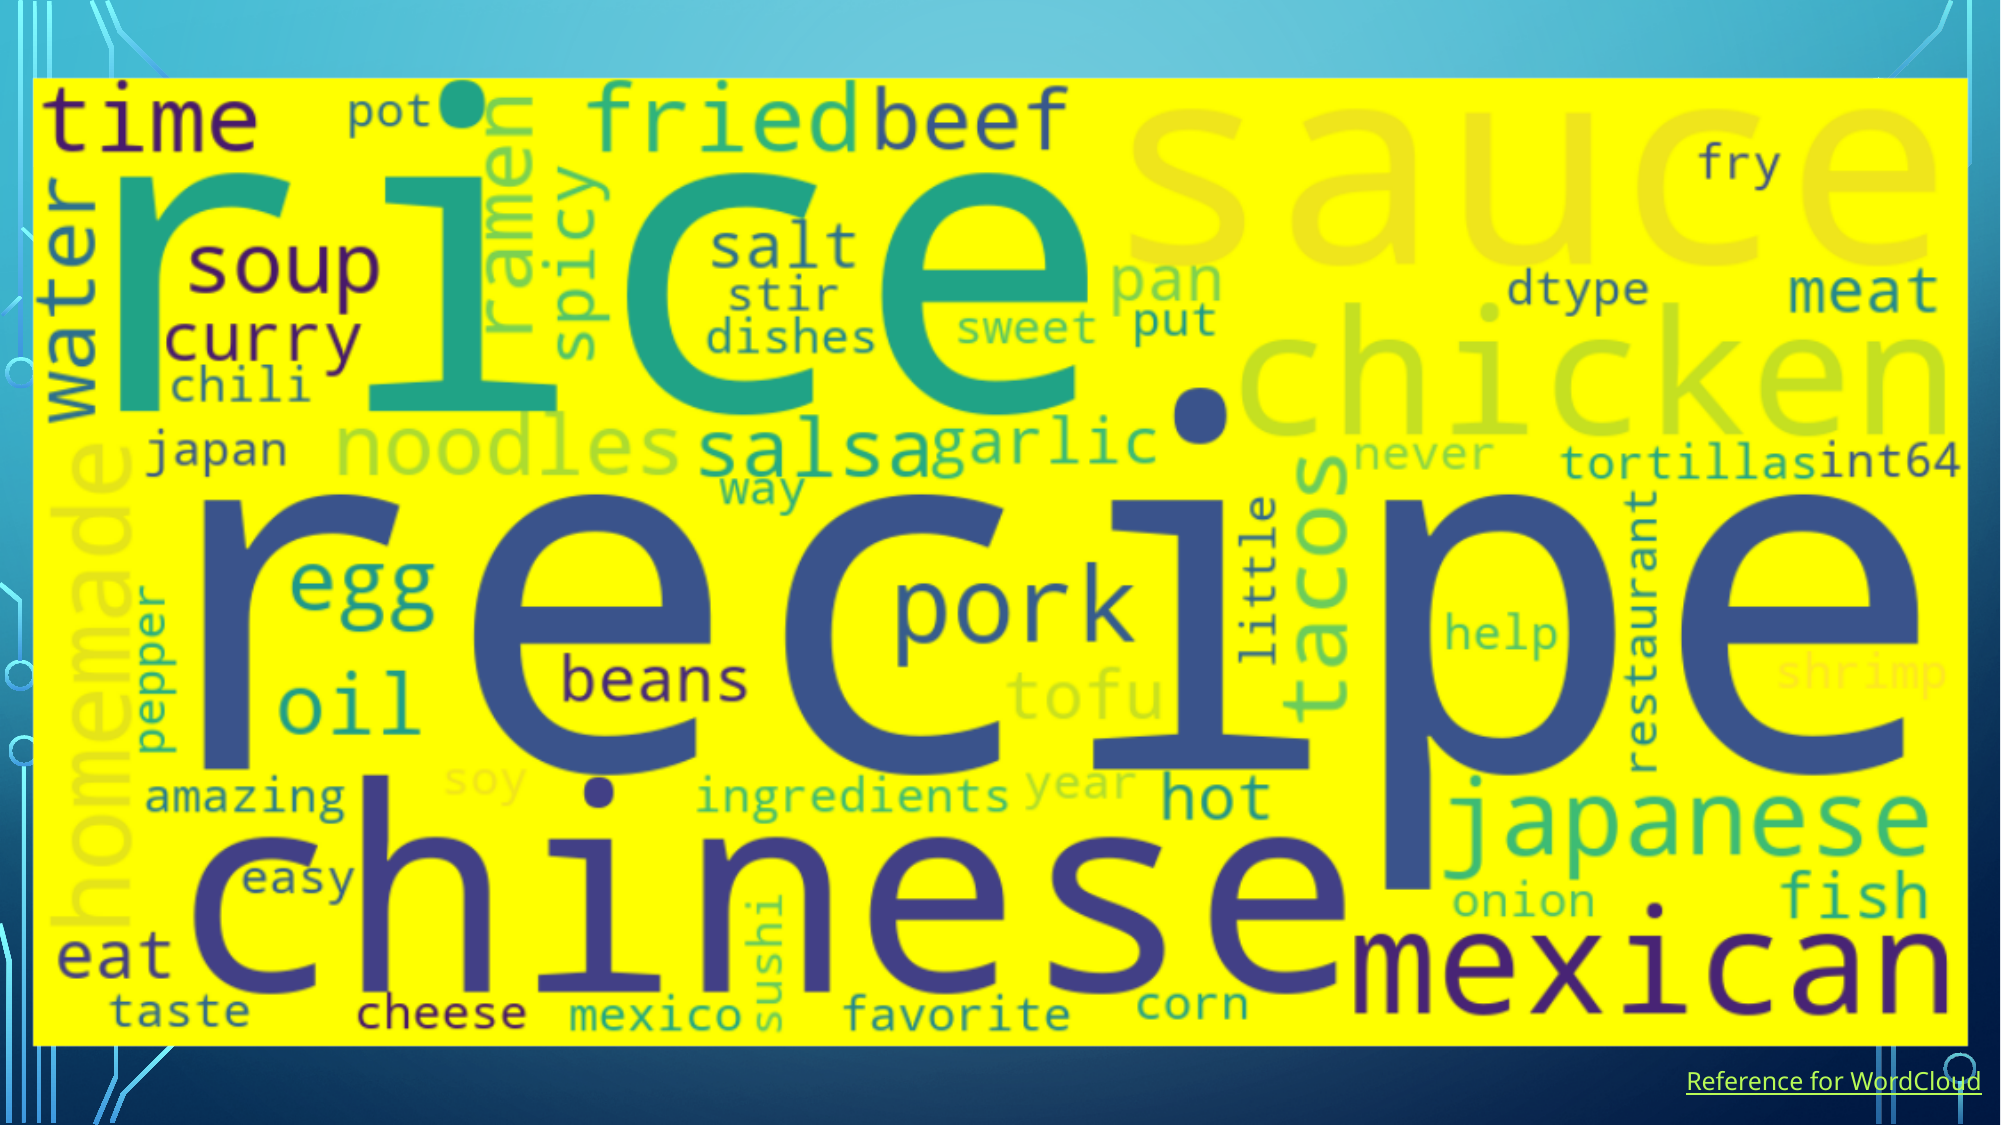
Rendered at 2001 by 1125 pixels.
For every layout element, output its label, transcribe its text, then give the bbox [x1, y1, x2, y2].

picture [20, 66, 1979, 1059]
text_box Reference for WordCloud [1671, 1058, 2000, 1108]
